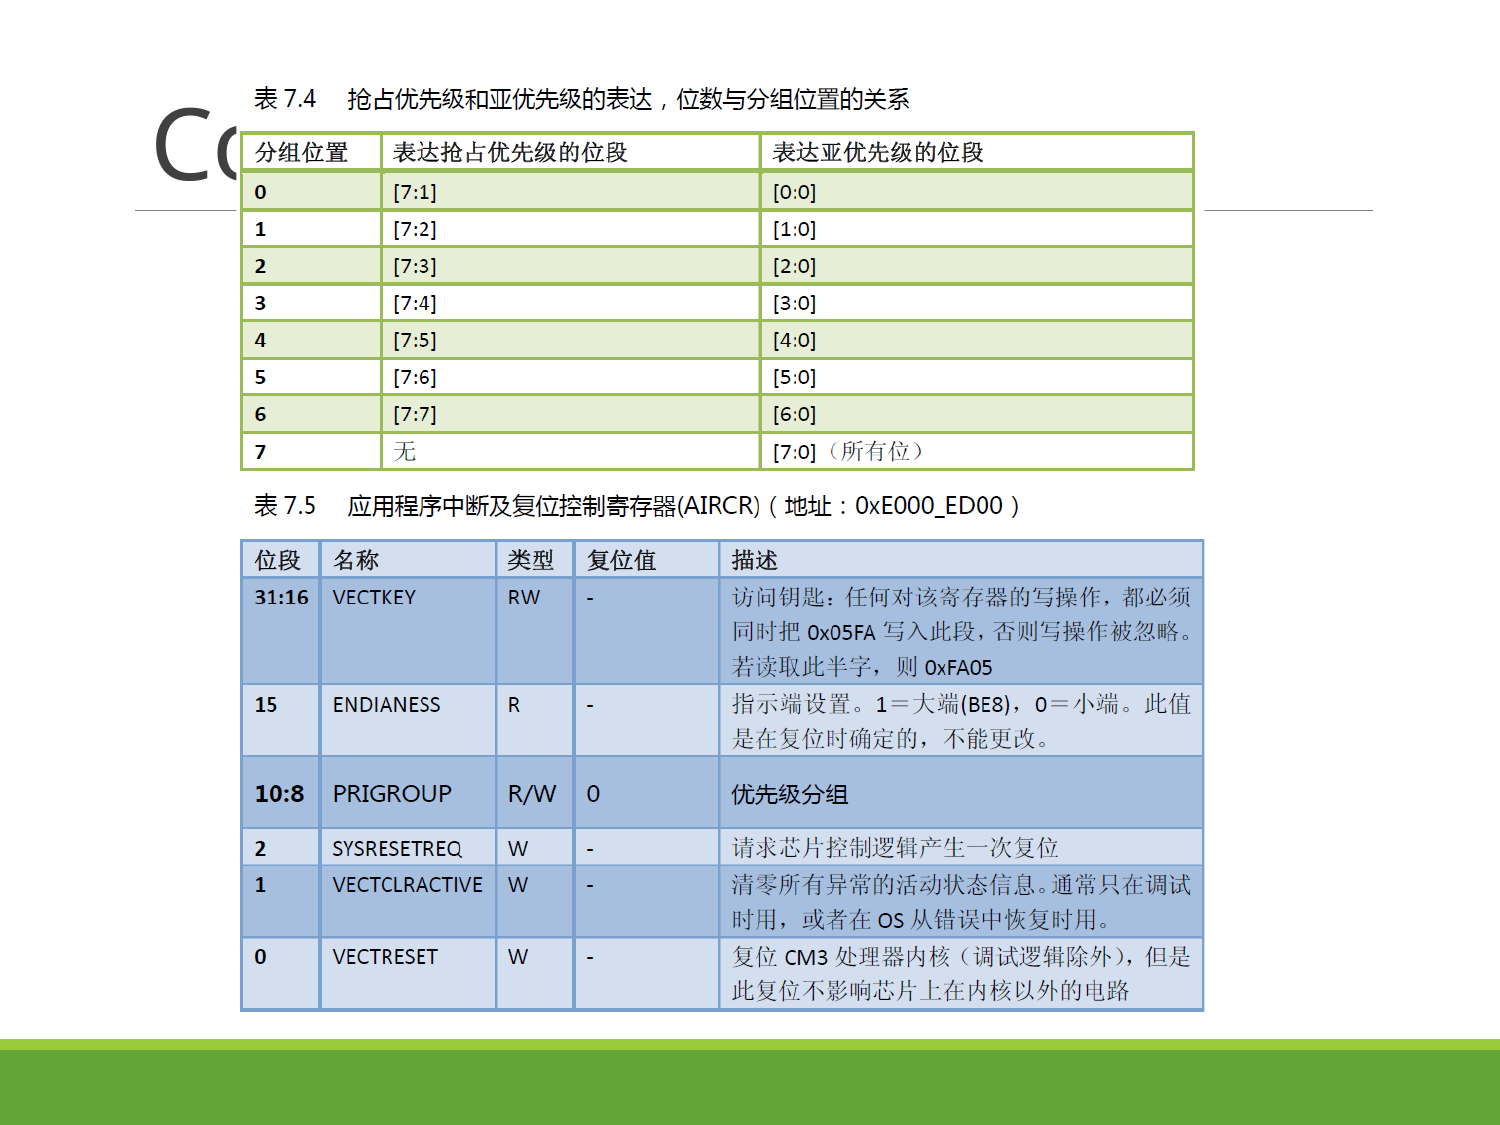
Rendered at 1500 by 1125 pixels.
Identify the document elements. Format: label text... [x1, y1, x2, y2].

title Cortex M3中断优先级 [135, 47, 1373, 209]
picture [235, 82, 1205, 1013]
